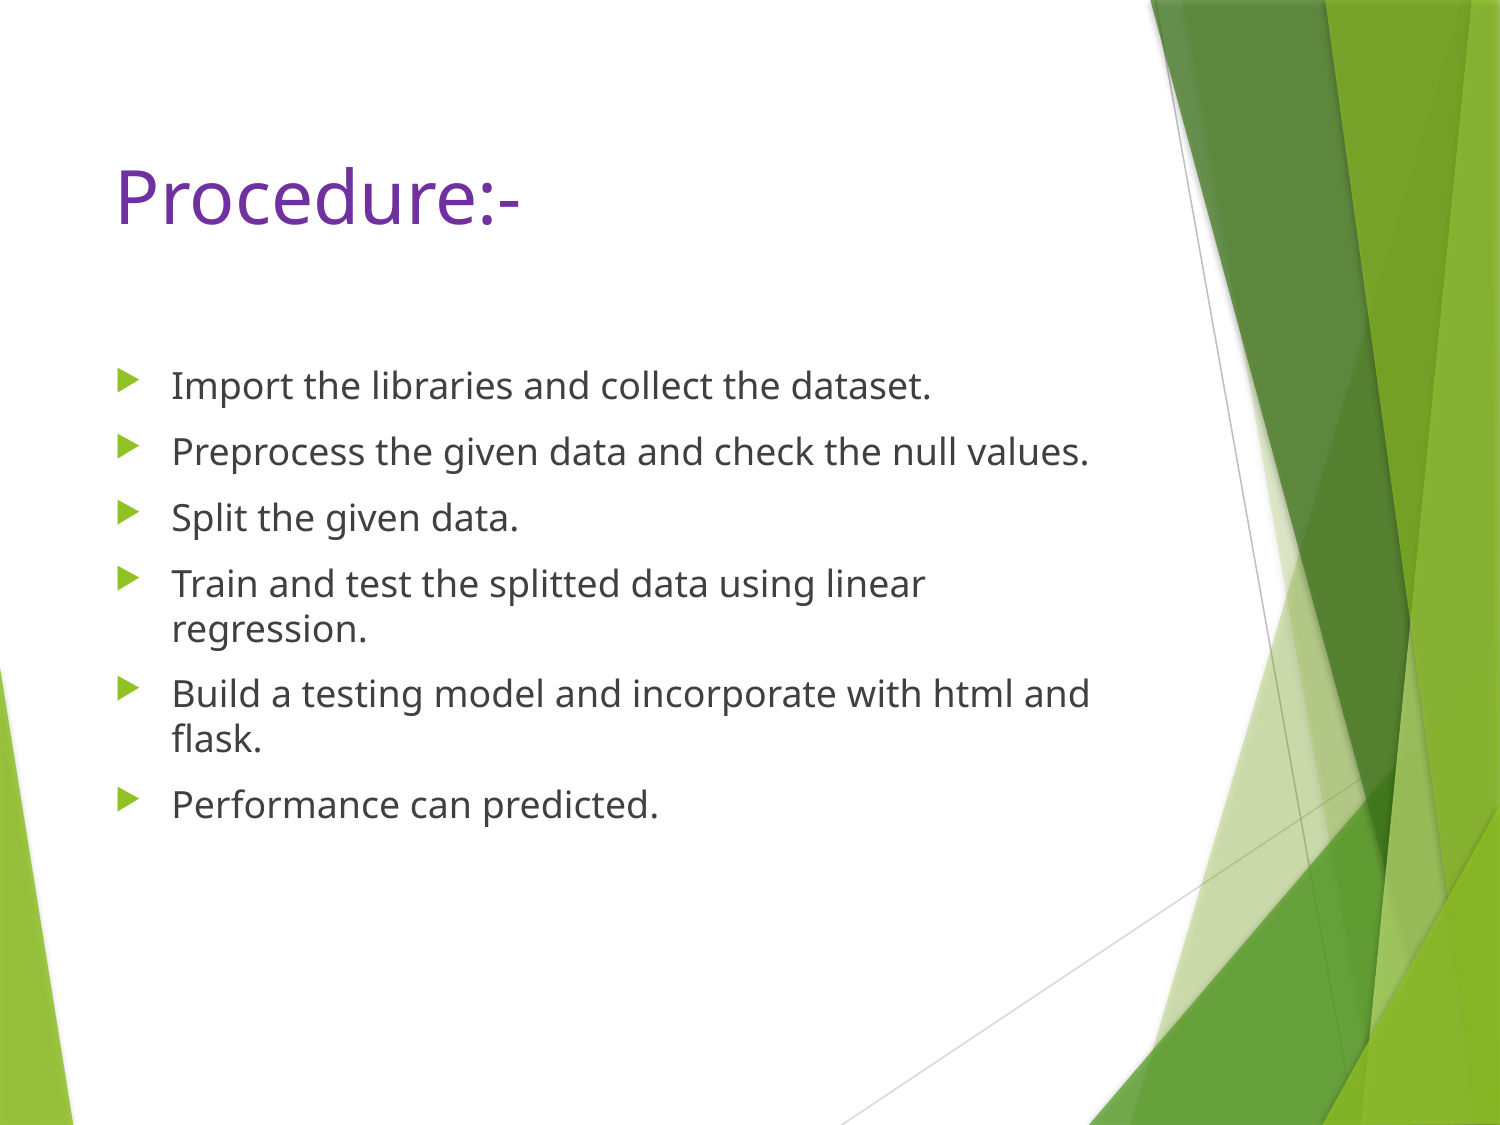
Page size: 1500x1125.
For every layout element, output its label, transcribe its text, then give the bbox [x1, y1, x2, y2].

list Import the libraries and collect the dataset. Preprocess the given data and check the null values. Split the given data. Train and test the splitted data using linear regression. Build a testing model and incorporate with html and flask. Performance can predicted. [99, 354, 1142, 992]
title Procedure:- [99, 141, 1142, 354]
